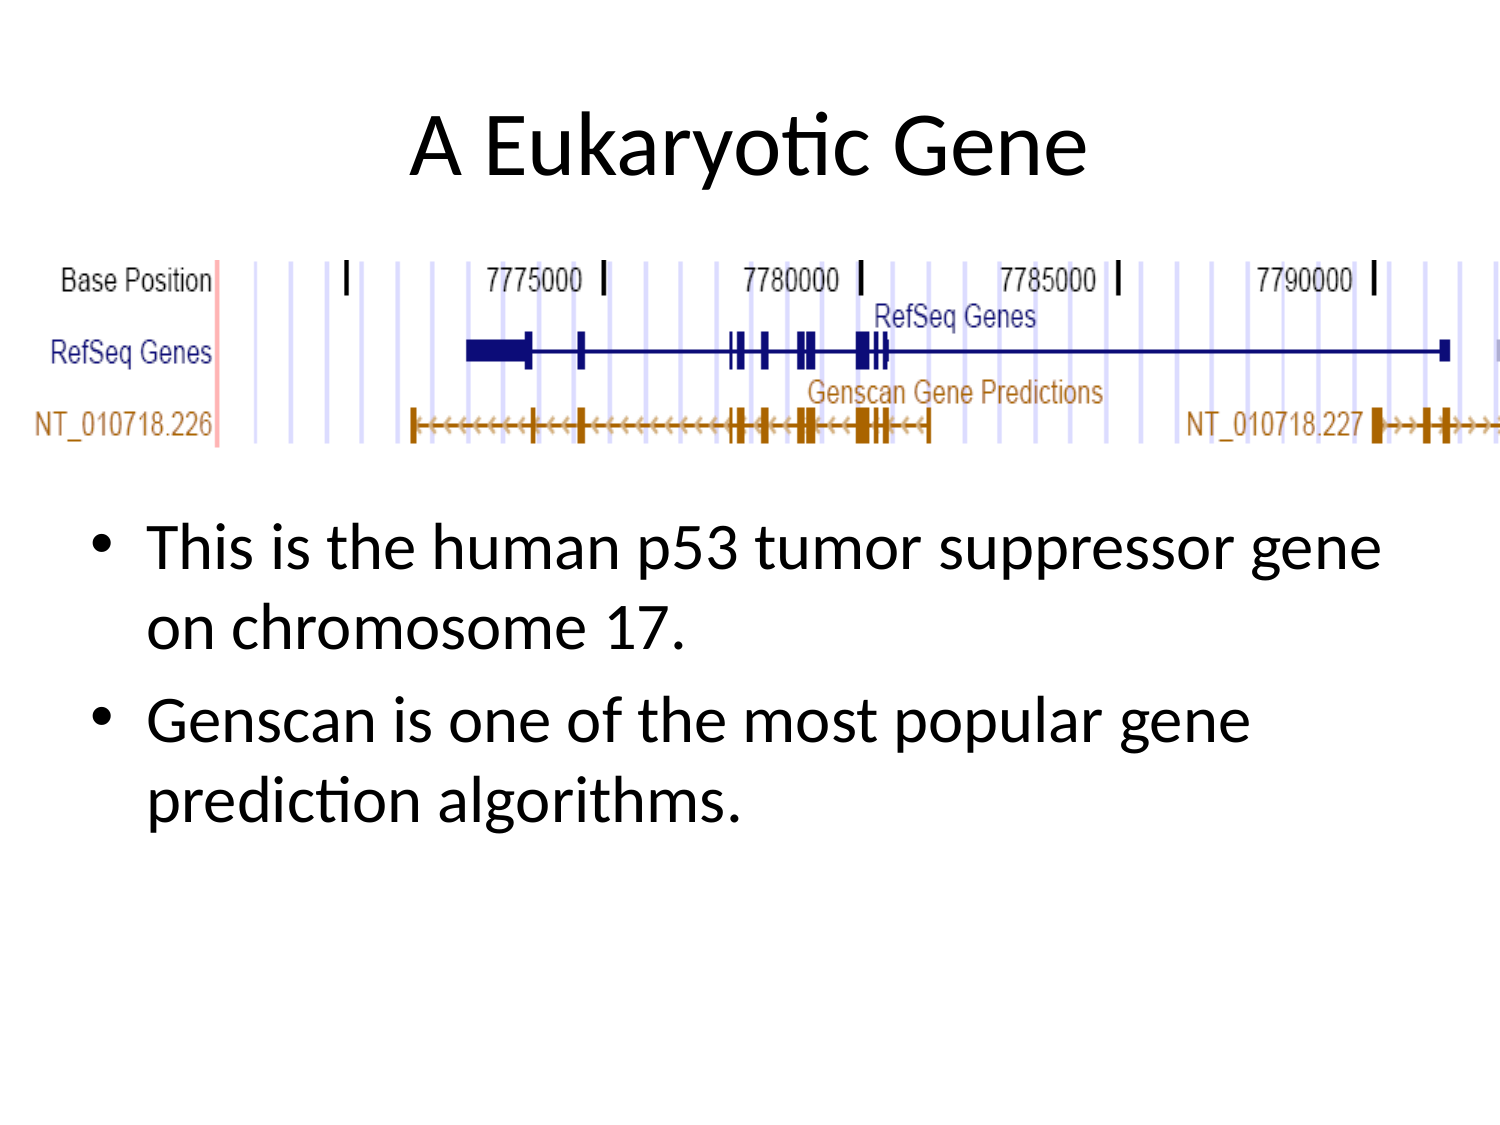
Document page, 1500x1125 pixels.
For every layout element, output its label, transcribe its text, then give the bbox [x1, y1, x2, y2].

title A Eukaryotic Gene [75, 45, 1425, 233]
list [0, 260, 1500, 451]
list This is the human p53 tumor suppressor gene on chromosome 17. Genscan is one of the most popular gene prediction algorithms. [75, 495, 1425, 1088]
